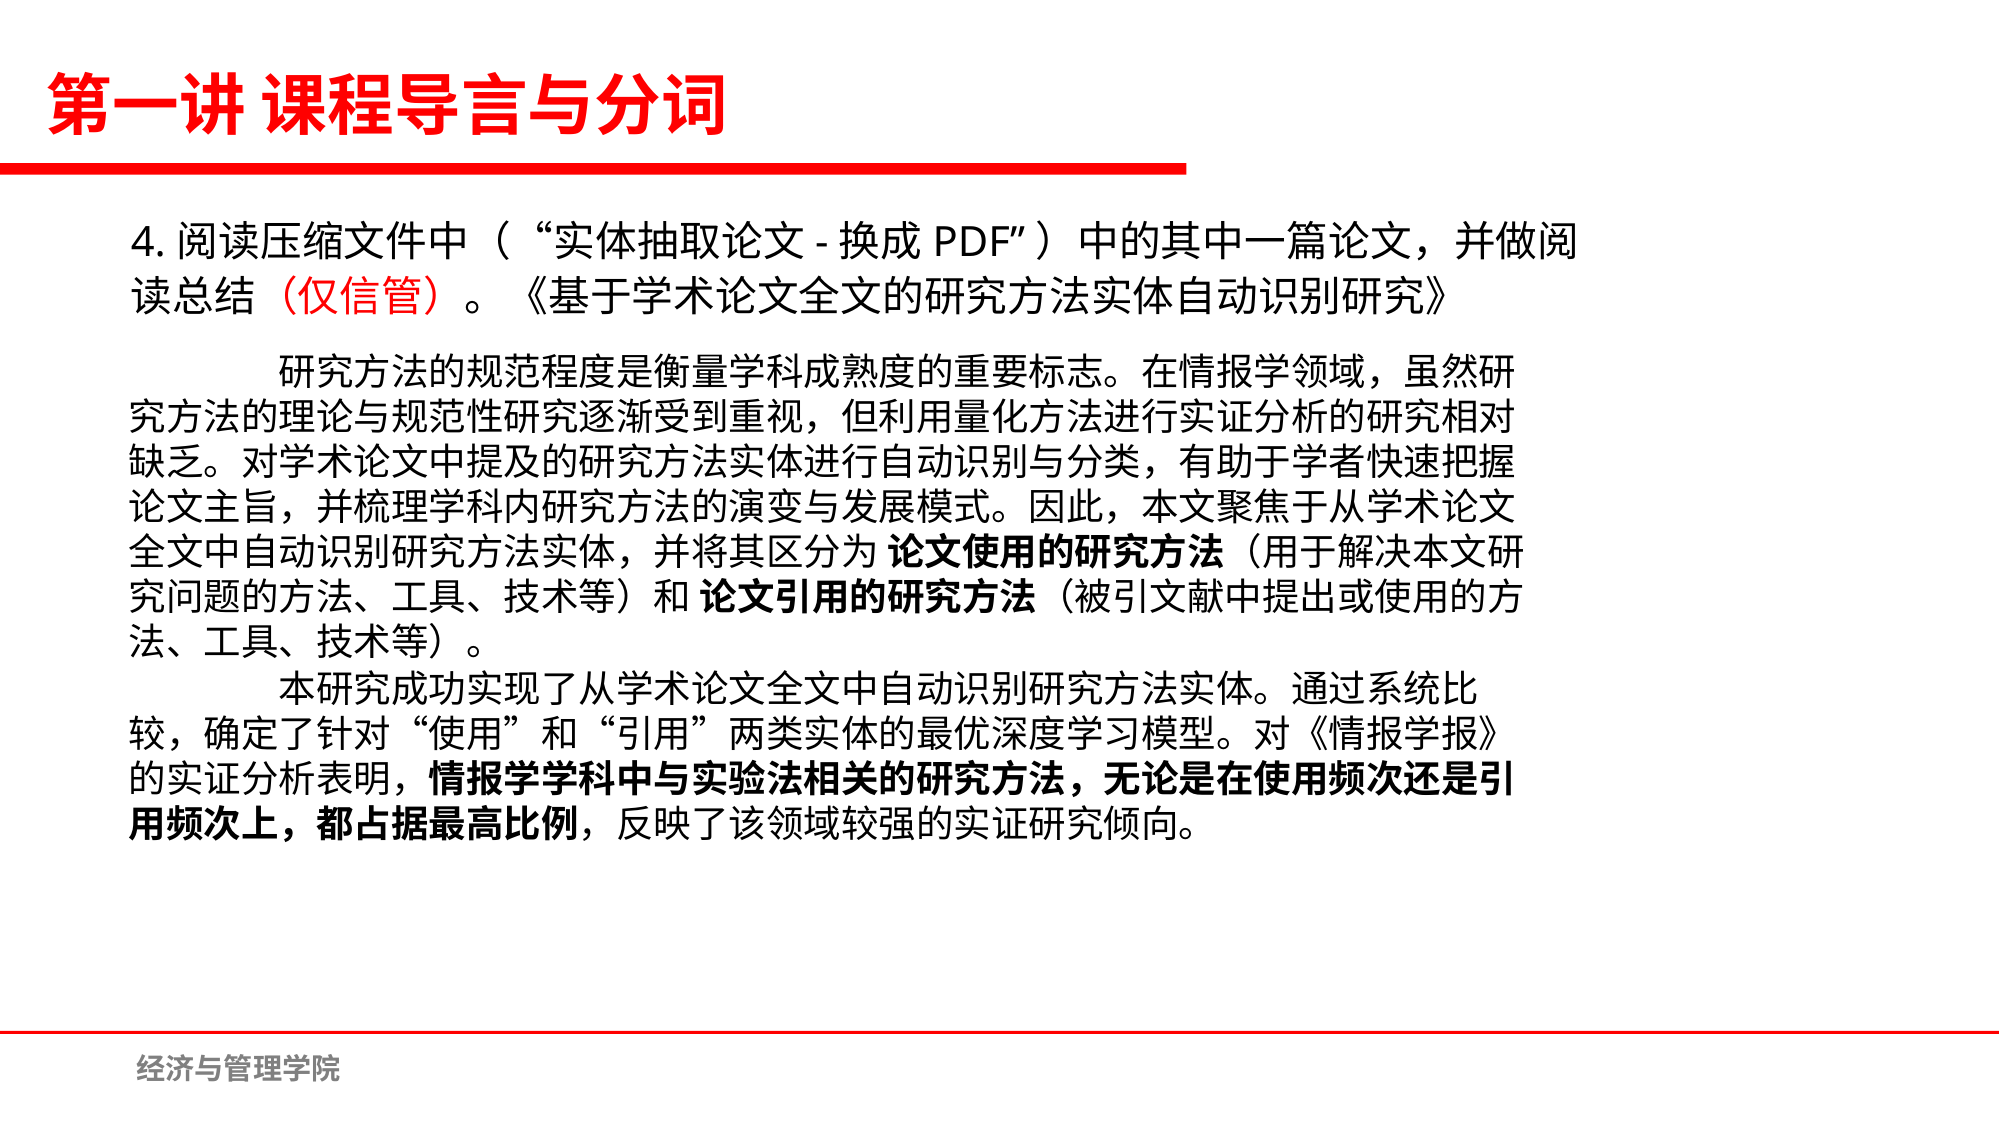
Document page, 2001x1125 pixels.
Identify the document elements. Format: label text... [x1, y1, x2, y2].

text_box 研究方法的规范程度是衡量学科成熟度的重要标志。在情报学领域，虽然研究方法的理论与规范性研究逐渐受到重视，但利用量化方法进行实证分析的研究相对缺乏。对学术论文中提及的研究方法实体进行自动识别与分类，有助于学者快速把握论文主旨，并梳理学科内研究方法的演变与发展模式。因此，本文聚焦于从学术论文全文中自动识别研究方法实体，并将其区分为 论文使用的研究方法（用于解决本文研究问题的方法、工具、技术等）和 论文引用的研究方法（被引文献中提出或使用的方法、工具、技术等）。 [113, 340, 1556, 671]
text_box 本研究成功实现了从学术论文全文中自动识别研究方法实体。通过系统比较，确定了针对“使用”和“引用”两类实体的最优深度学习模型。对《情报学报》的实证分析表明，情报学学科中与实验法相关的研究方法，无论是在使用频次还是引用频次上，都占据最高比例，反映了该领域较强的实证研究倾向。 [113, 657, 1542, 853]
text_box 第一讲 课程导言与分词 [16, 47, 744, 151]
text_box 4.阅读压缩文件中（“实体抽取论文-换成PDF”）中的其中一篇论文，并做阅读总结（仅信管）。《基于学术论文全文的研究方法实体自动识别研究》 [96, 137, 1600, 406]
